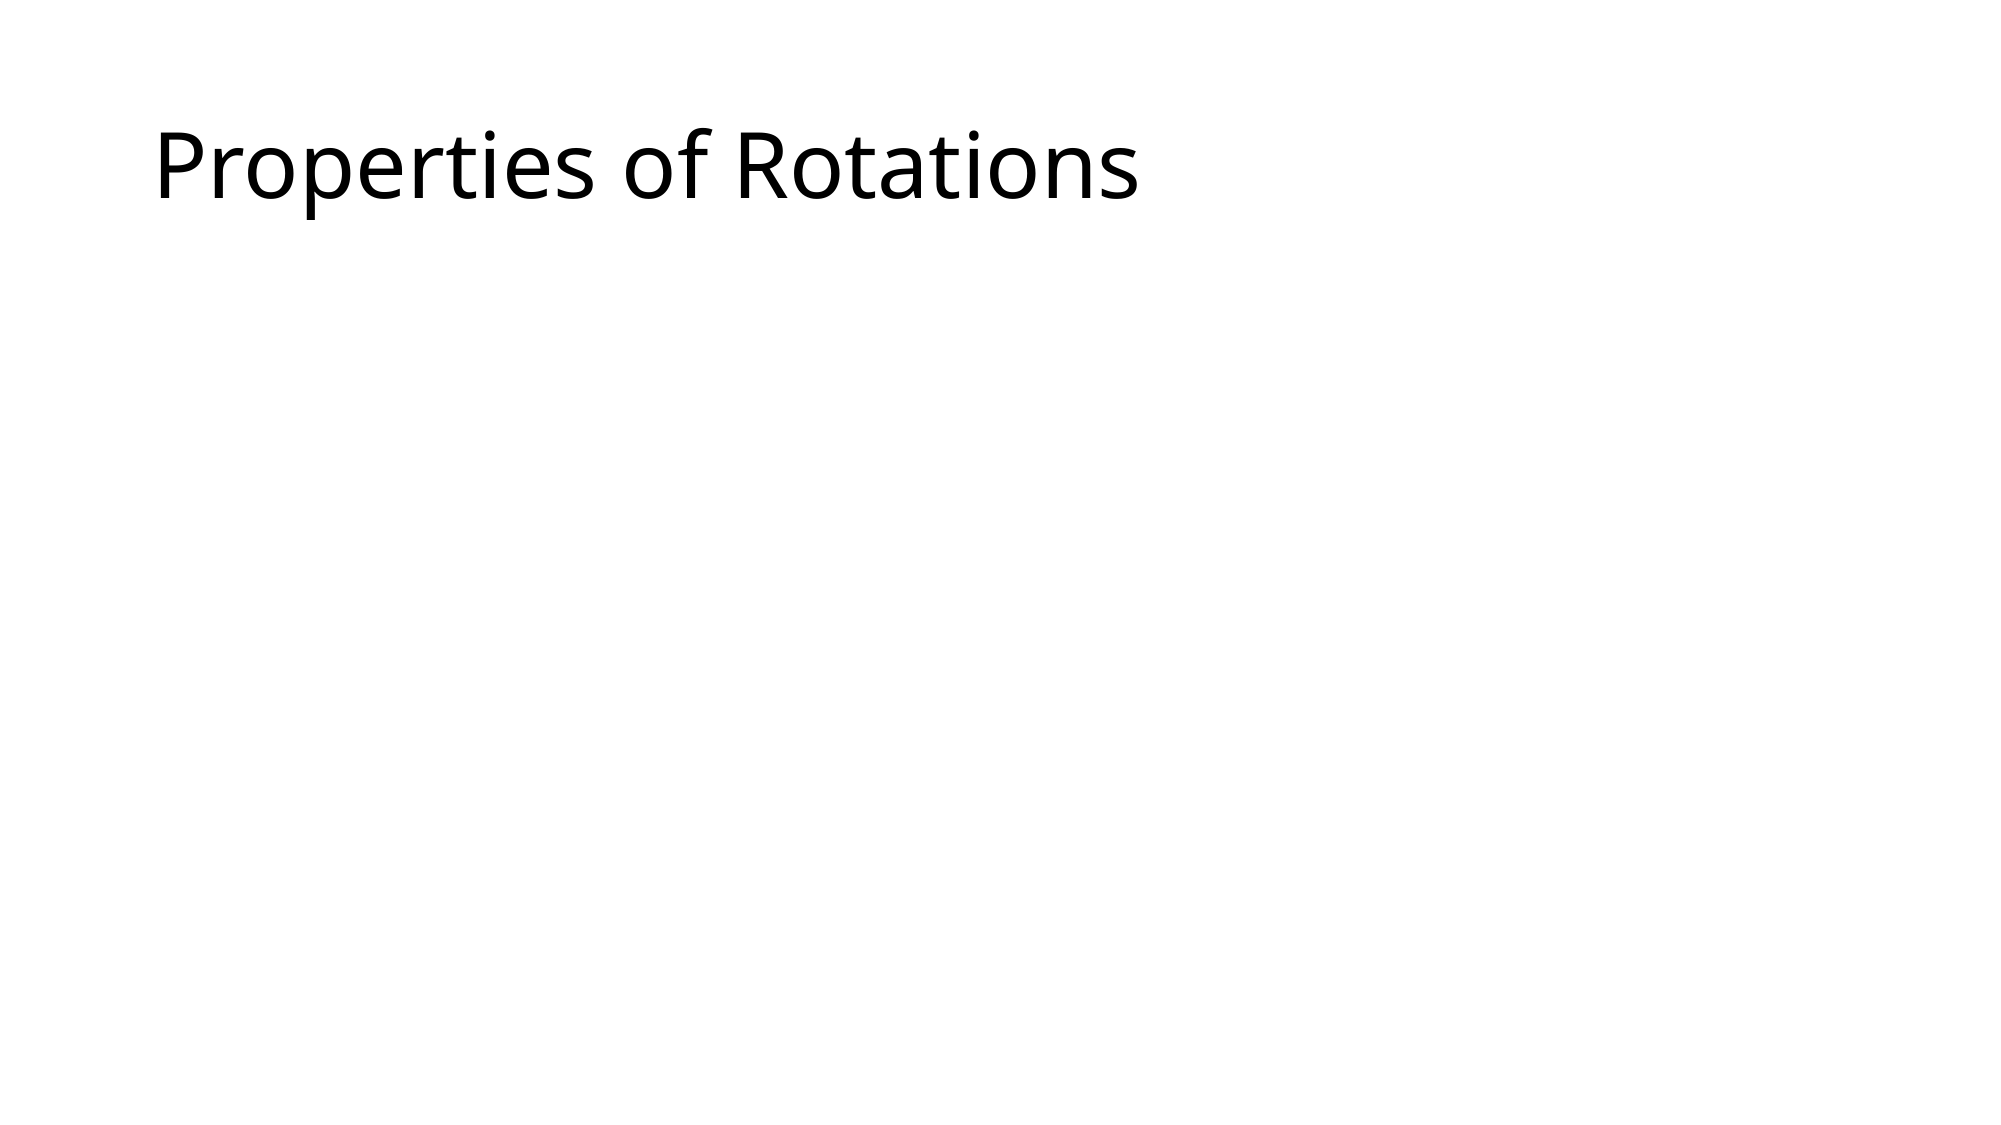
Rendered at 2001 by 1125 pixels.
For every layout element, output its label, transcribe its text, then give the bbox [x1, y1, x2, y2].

title Properties of Rotations [137, 59, 1863, 278]
